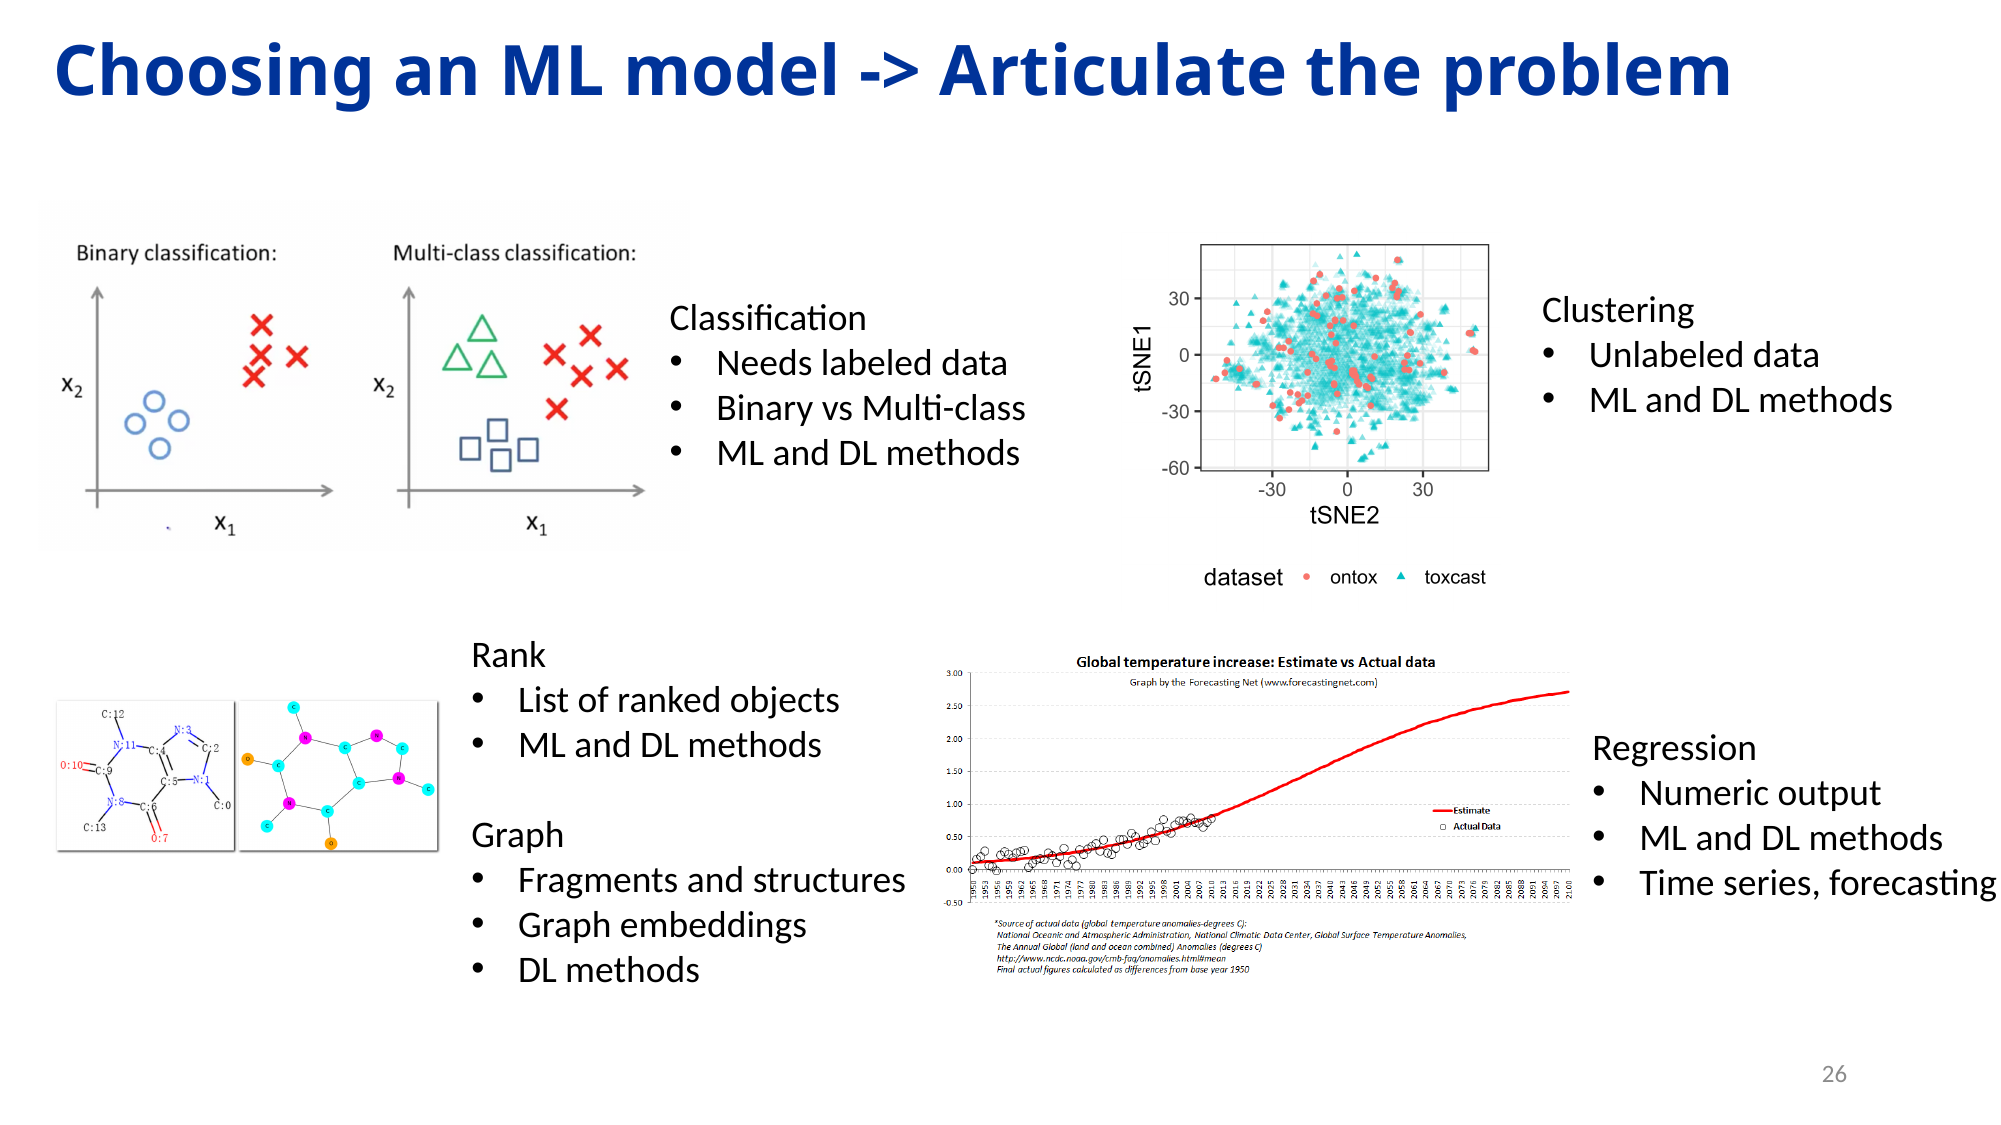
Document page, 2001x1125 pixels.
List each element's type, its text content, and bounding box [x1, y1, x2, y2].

slide_number 26 [1412, 1042, 1863, 1103]
title Choosing an ML model -> Articulate the problem [38, 27, 1764, 119]
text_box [38, 200, 1044, 551]
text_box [931, 649, 2000, 979]
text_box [53, 622, 925, 1048]
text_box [1121, 232, 1911, 612]
